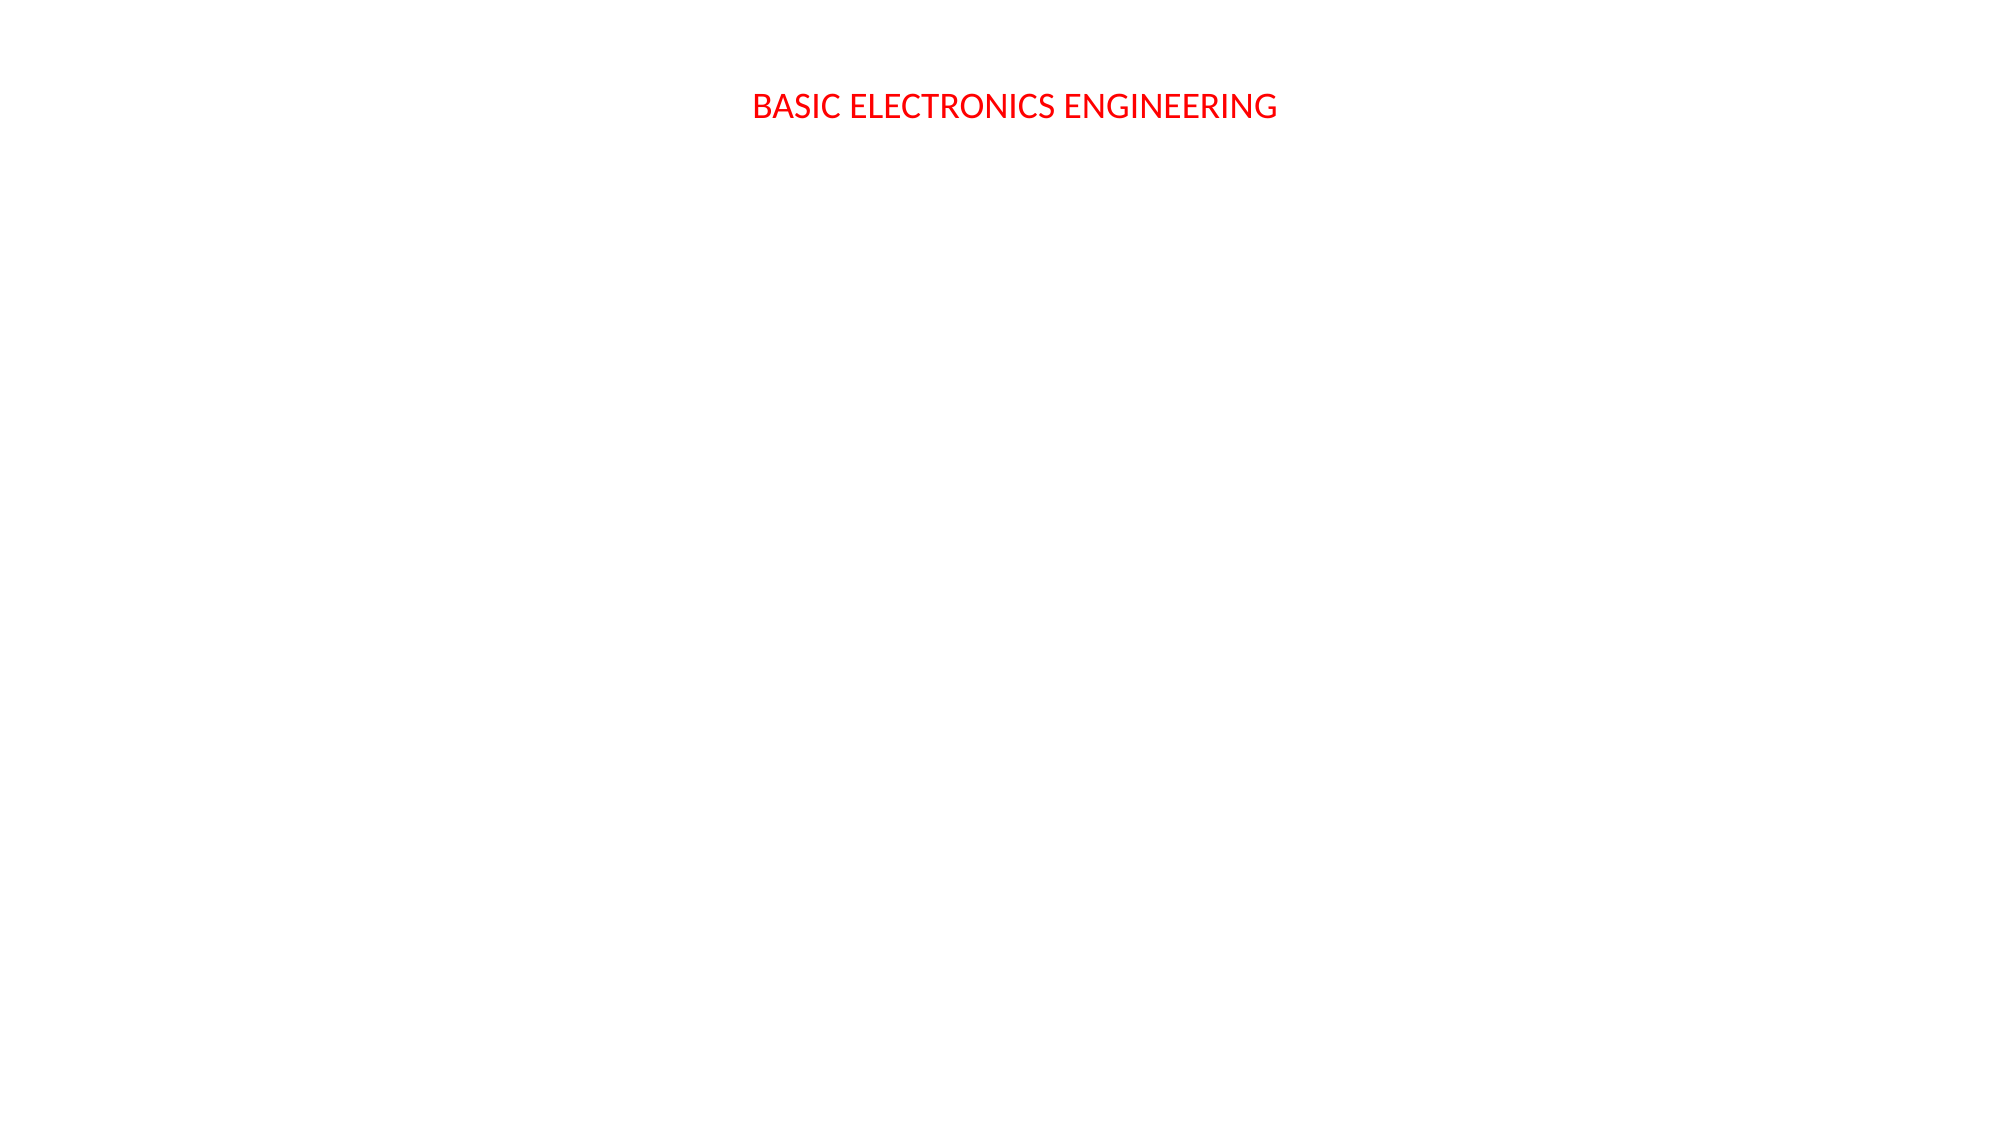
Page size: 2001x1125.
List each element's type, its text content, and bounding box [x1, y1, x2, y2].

text_box BASIC ELECTRONICS ENGINEERING [109, 73, 1921, 134]
